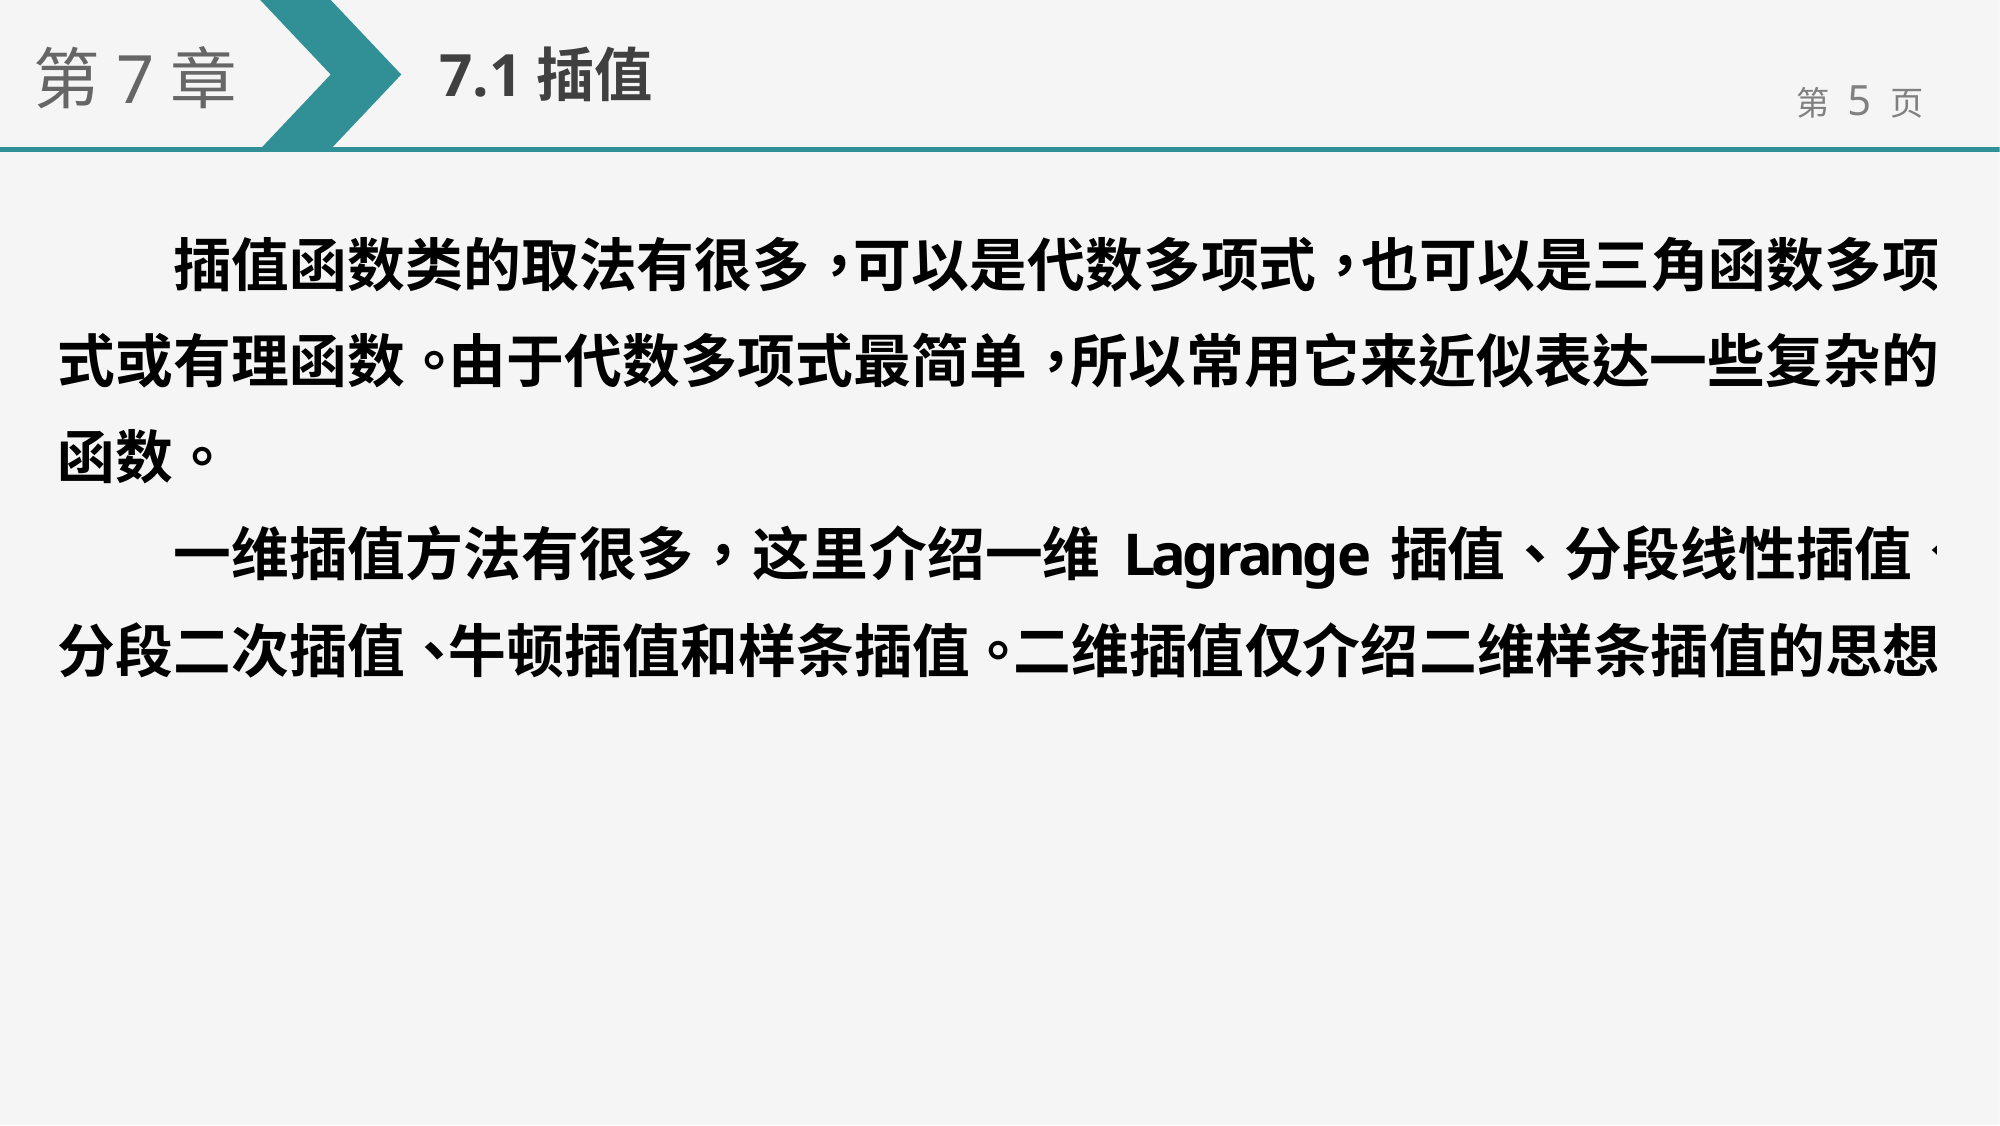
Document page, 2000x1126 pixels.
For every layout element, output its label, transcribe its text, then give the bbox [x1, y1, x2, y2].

text_box [258, 0, 403, 148]
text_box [57, 217, 1937, 861]
text_box 7.1插值 [424, 31, 1366, 116]
text_box 第7章 [19, 29, 253, 125]
